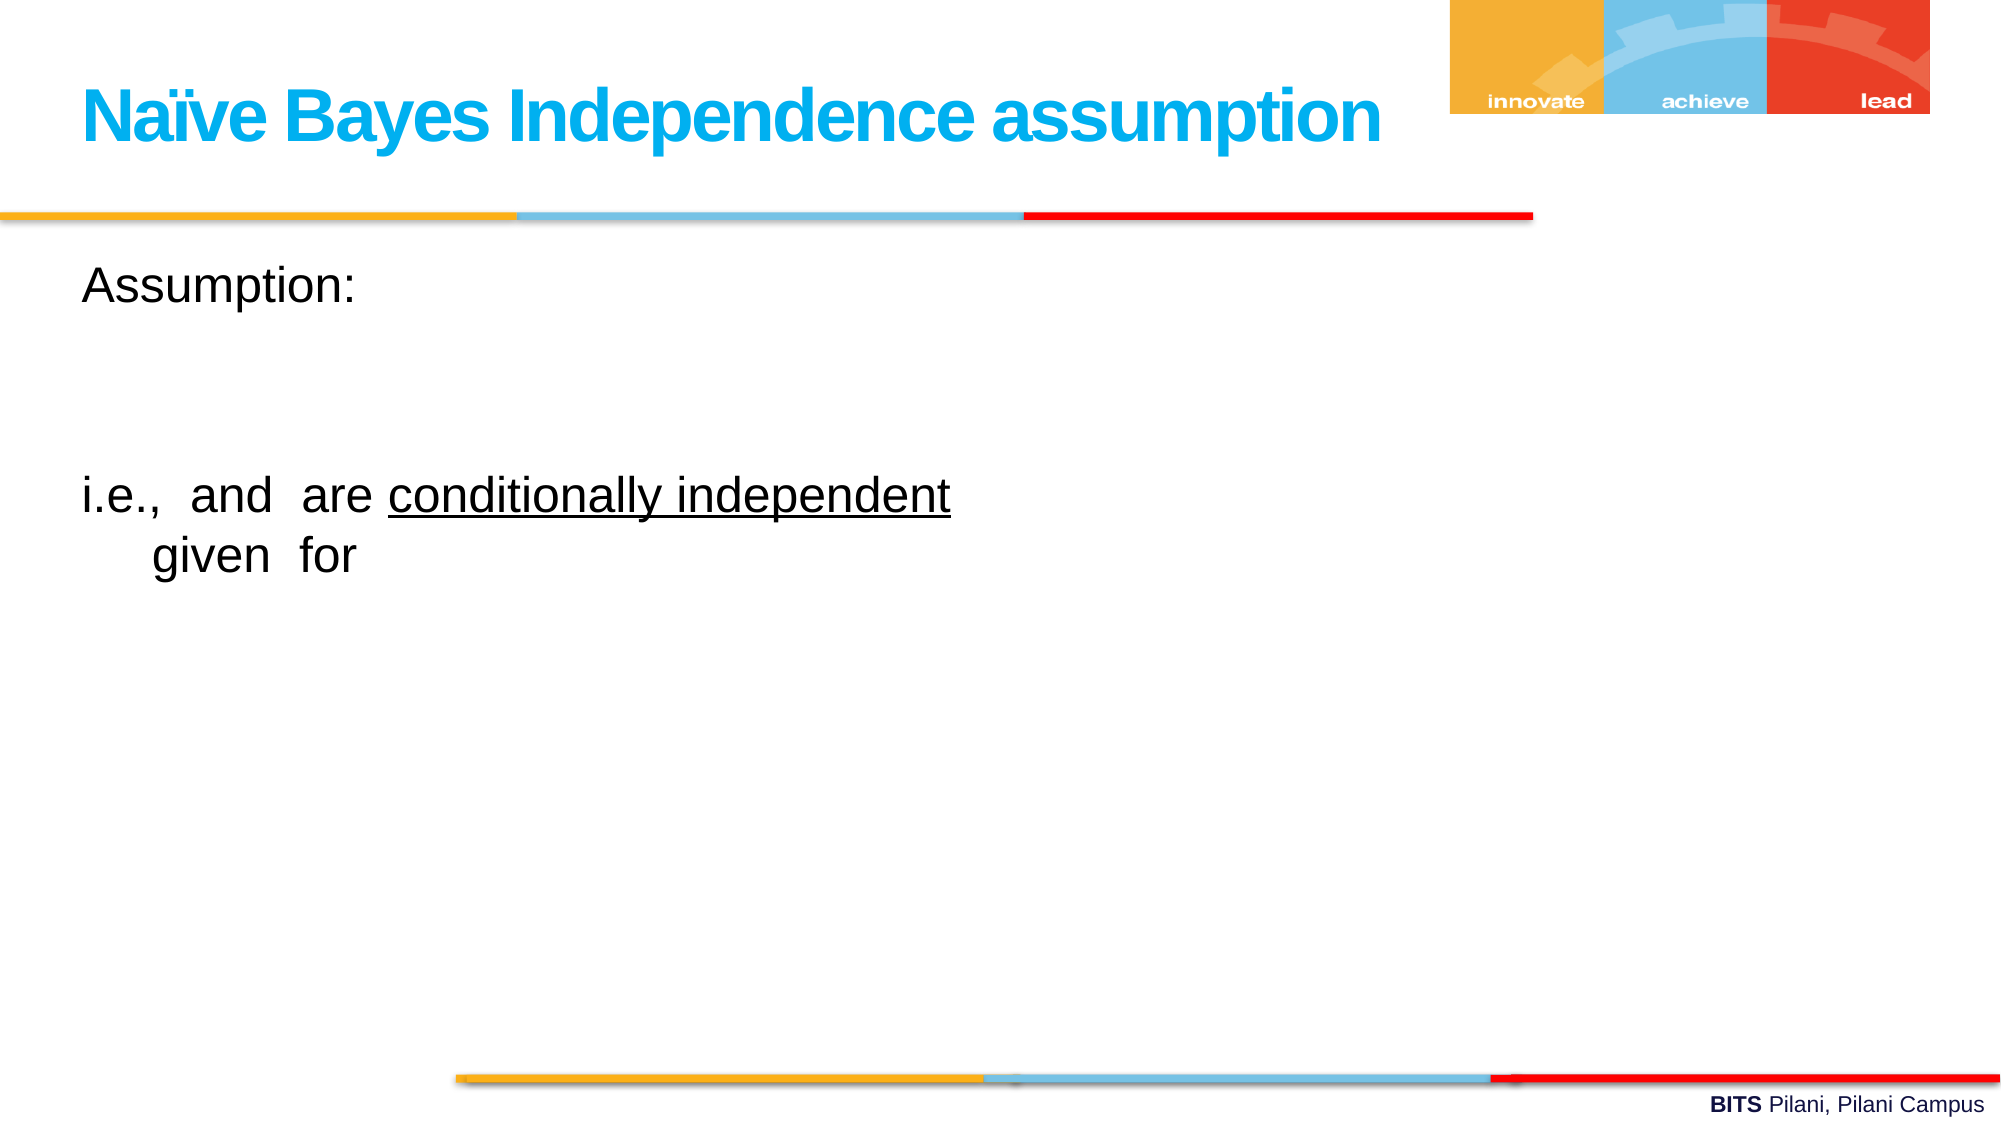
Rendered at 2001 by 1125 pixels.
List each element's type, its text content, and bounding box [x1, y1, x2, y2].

list Naïve Bayes Independence assumption [66, 24, 1450, 213]
picture [1449, 0, 1930, 114]
